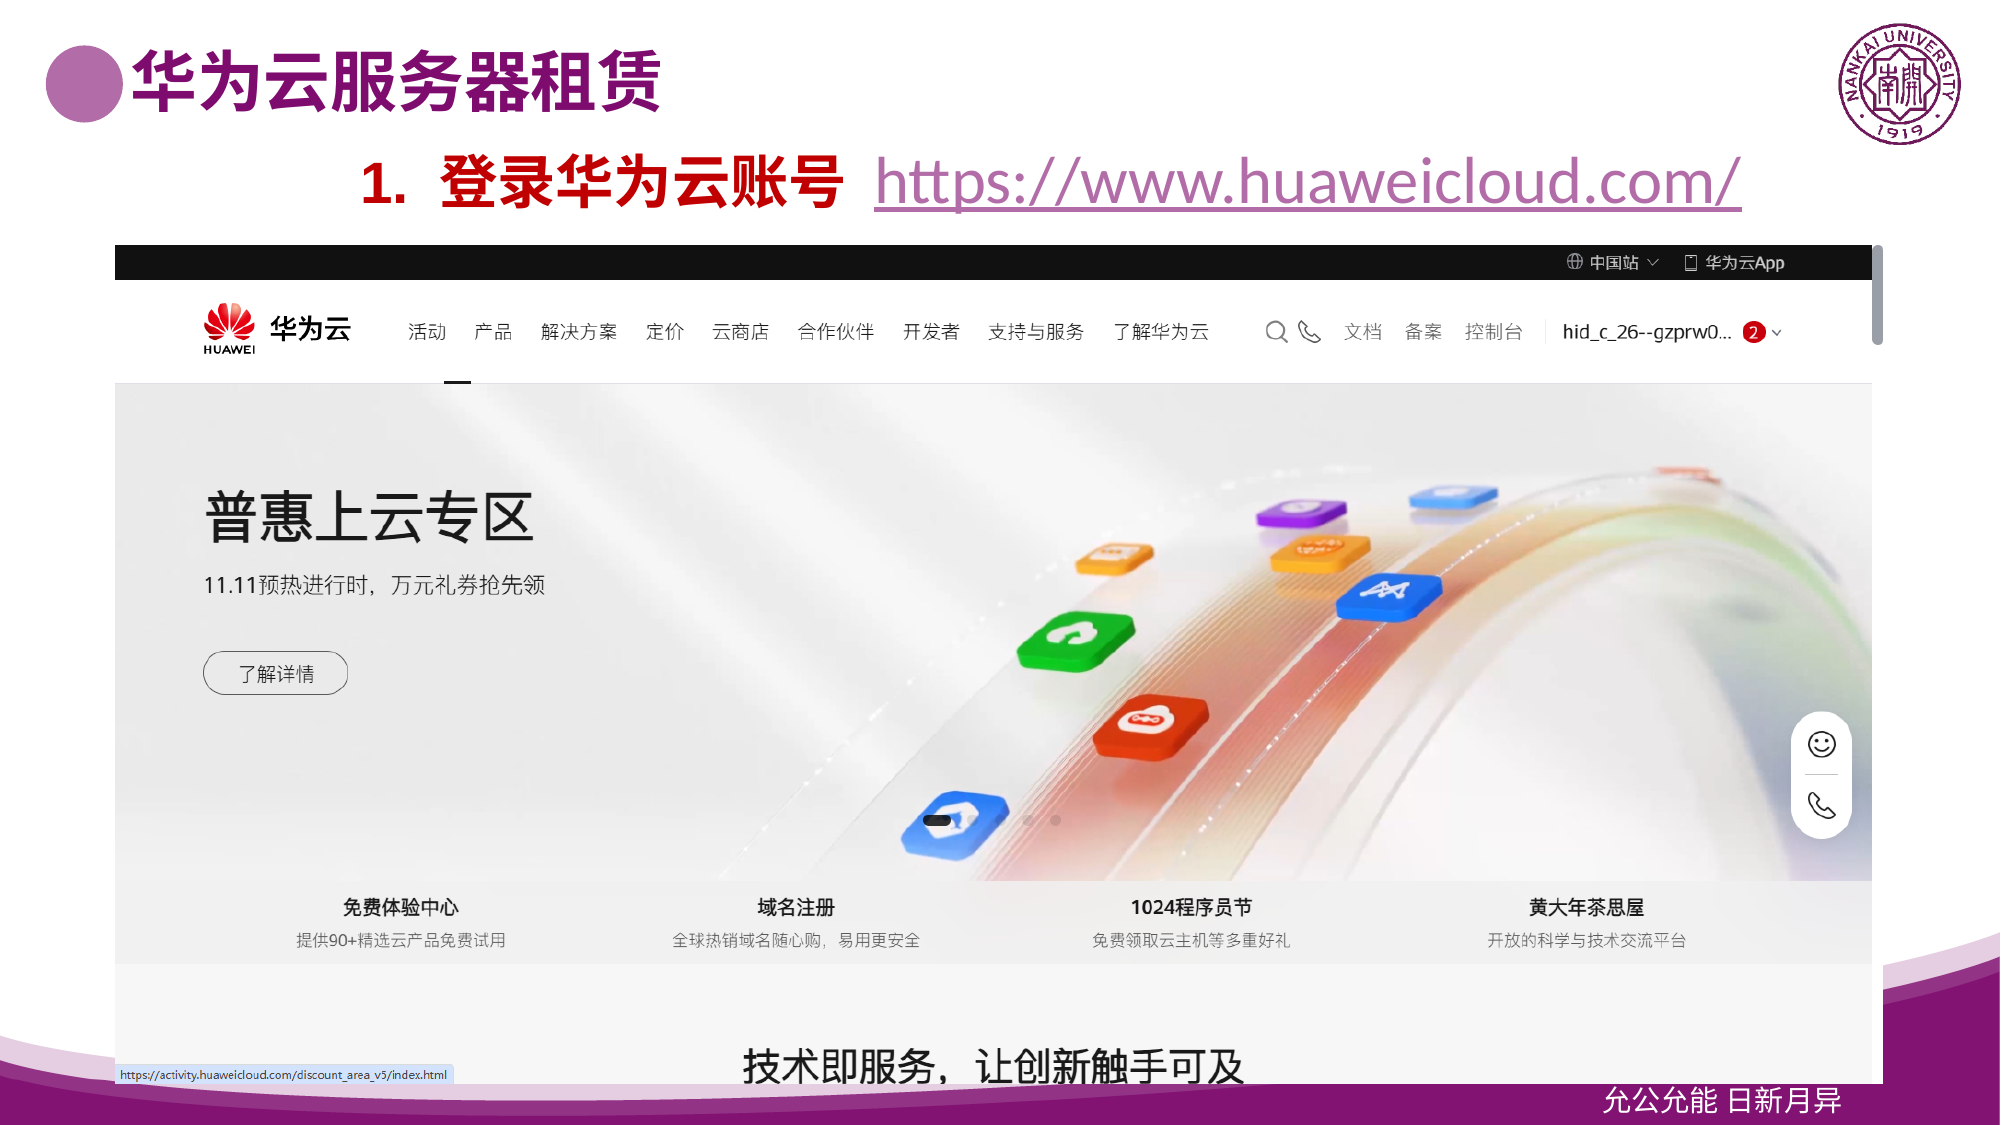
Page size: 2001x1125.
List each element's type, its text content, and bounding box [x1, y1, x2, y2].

picture [0, 245, 2000, 1125]
picture [1828, 13, 1971, 128]
text_box 1. 登录华为云账号 https://www.huaweicloud.com/ [345, 128, 2000, 224]
text_box 华为云服务器租赁 [115, 41, 1702, 128]
